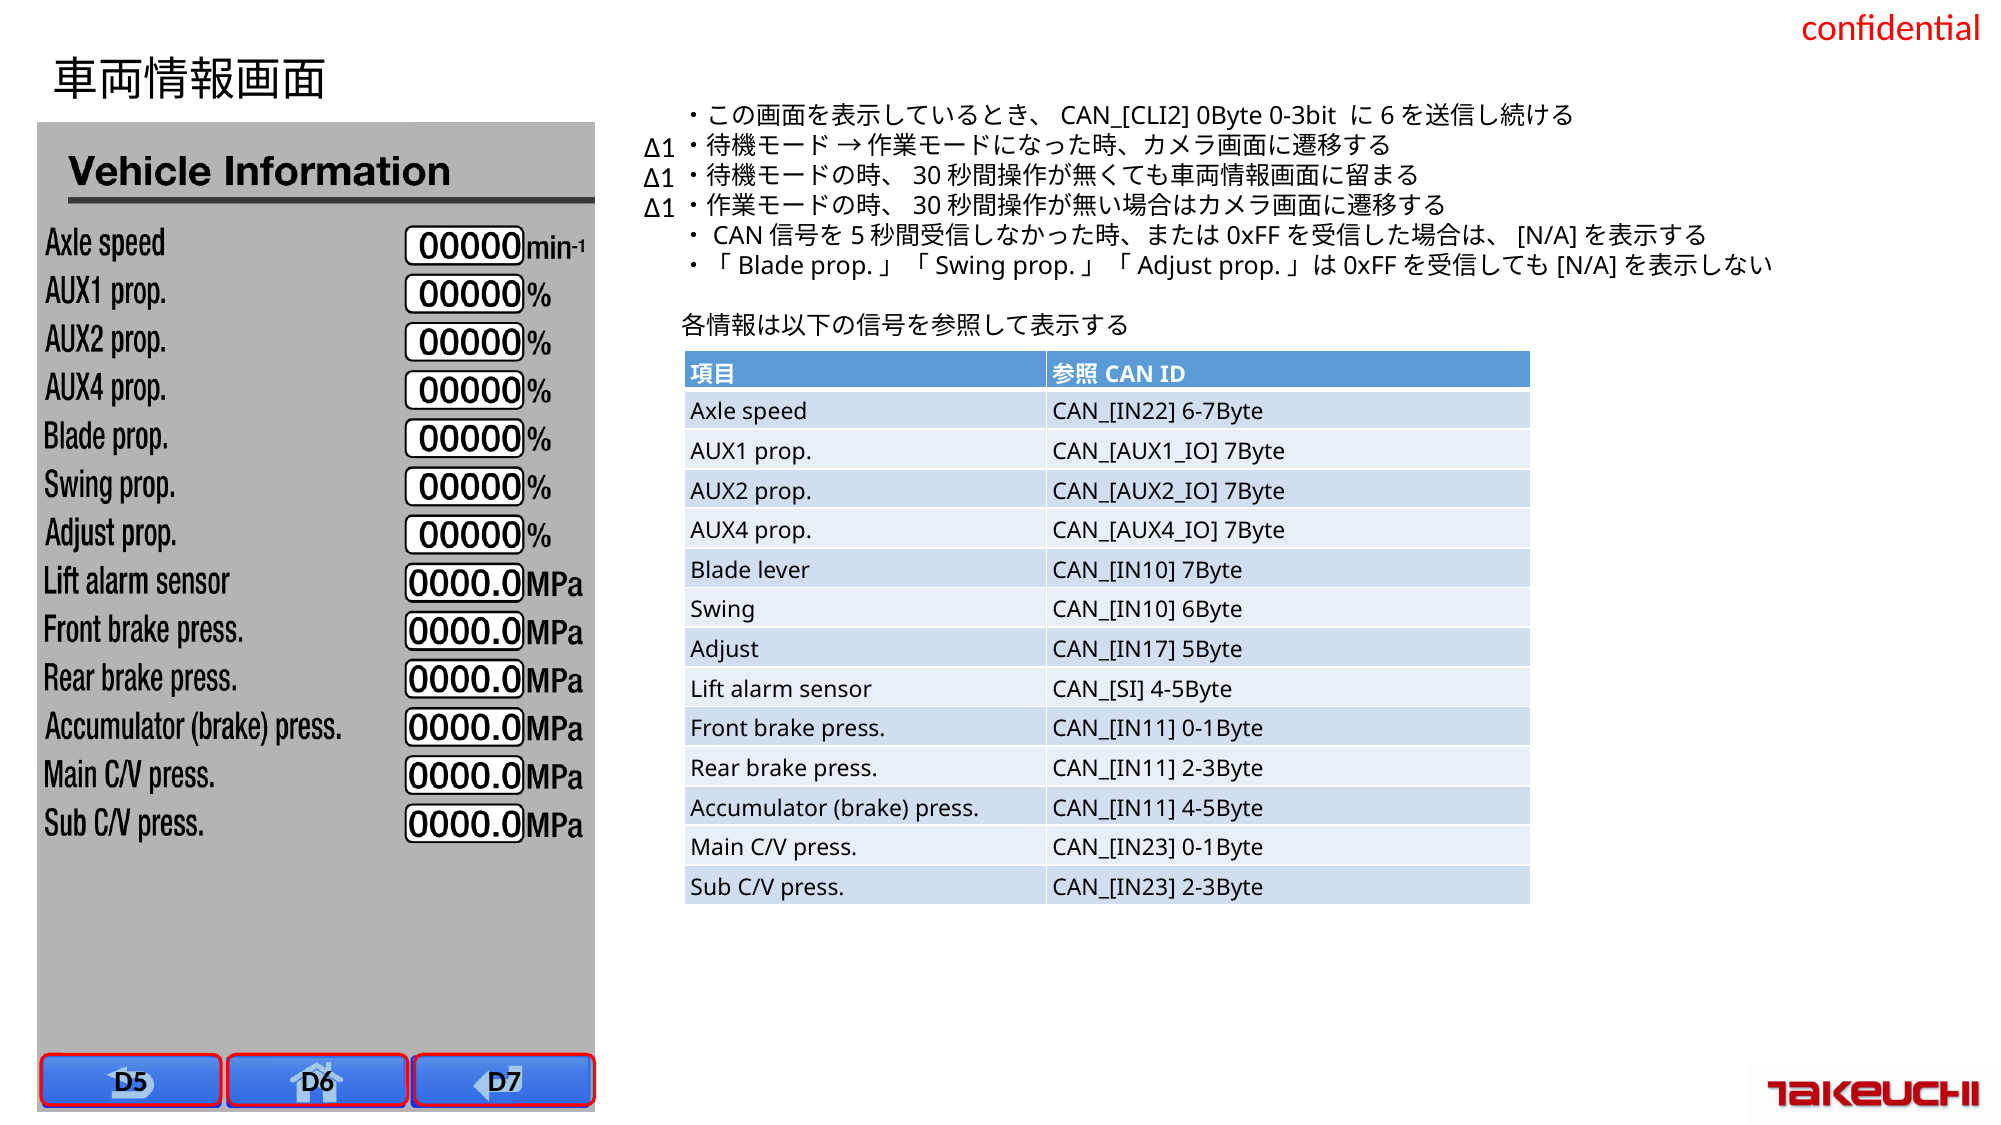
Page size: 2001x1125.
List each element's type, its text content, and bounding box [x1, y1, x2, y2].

text_box Δ1 [628, 150, 690, 201]
table_cell AUX4 prop. [685, 509, 1046, 547]
table_cell AUX2 prop. [685, 470, 1046, 507]
table_cell Front brake press. [685, 707, 1046, 745]
table_cell CAN_[AUX4_IO] 7Byte [1047, 509, 1530, 547]
text_box Δ1 [629, 181, 691, 231]
picture [37, 122, 595, 1112]
table_cell Lift alarm sensor [685, 668, 1046, 706]
table_cell Sub C/V press. [685, 866, 1046, 904]
table_cell CAN_[IN10] 7Byte [1047, 549, 1530, 587]
table_header 項目 [685, 351, 1046, 387]
table_cell Adjust [685, 628, 1046, 666]
table_cell CAN_[IN23] 2-3Byte [1047, 866, 1530, 904]
table_cell CAN_[IN10] 6Byte [1047, 588, 1530, 626]
table_cell Accumulator (brake) press. [685, 787, 1046, 824]
table_cell AUX1 prop. [685, 430, 1046, 468]
text_box Δ1 [629, 120, 691, 171]
title 車両情報画面 [37, 0, 577, 122]
table_cell CAN_[IN23] 0-1Byte [1047, 826, 1530, 864]
picture [1748, 1064, 2000, 1125]
table_cell CAN_[IN17] 5Byte [1047, 628, 1530, 666]
table_cell CAN_[AUX1_IO] 7Byte [1047, 430, 1530, 468]
table_cell CAN_[SI] 4-5Byte [1047, 668, 1530, 706]
table_cell CAN_[IN11] 4-5Byte [1047, 787, 1530, 824]
table_cell Blade lever [685, 549, 1046, 587]
table_cell CAN_[AUX2_IO] 7Byte [1047, 470, 1530, 507]
text_box ・この画面を表示しているとき、CAN_[CLI2] 0Byte 0-3bit に6を送信し続ける ・待機モード → 作業モードになった時、カメラ画面に遷移する ・待機モードの時、30秒間操作が無くても車両情報画面に留まる ・作業モードの時、30秒間操作が無い場合はカメラ画面に遷移する ・CAN信号を5秒間受信しなかった時、または0xFFを受信した場合は、[N/A]を表示する ・「Blade prop.」「Swing prop.」「Adjust prop.」は0xFFを受信しても[N/A]を表示しない 各情報は以下の信号を参照して表示する [667, 92, 1849, 347]
table_cell CAN_[IN22] 6-7Byte [1047, 392, 1530, 428]
table_cell Main C/V press. [685, 826, 1046, 864]
table_cell CAN_[IN11] 0-1Byte [1047, 707, 1530, 745]
table_cell Rear brake press. [685, 747, 1046, 785]
table_cell Swing [685, 588, 1046, 626]
table_header 参照CAN ID [1047, 351, 1530, 387]
table_cell CAN_[IN11] 2-3Byte [1047, 747, 1530, 785]
table_cell Axle speed [685, 392, 1046, 428]
